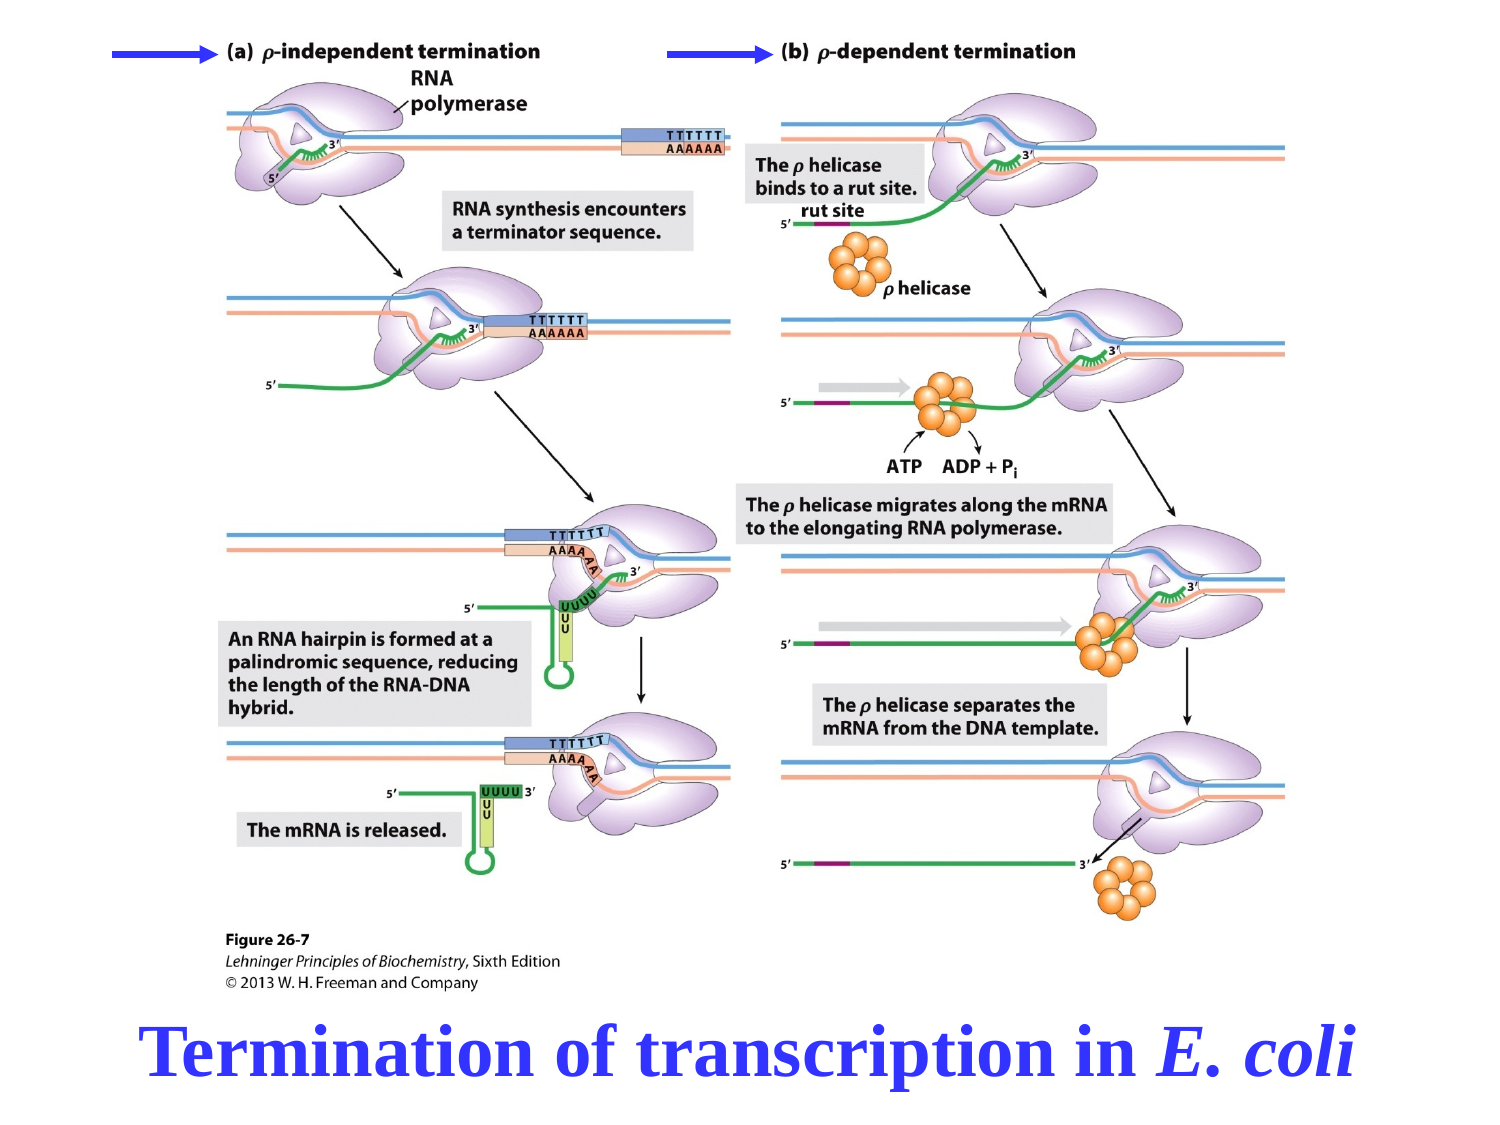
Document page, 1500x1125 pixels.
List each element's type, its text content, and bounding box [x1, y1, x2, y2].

picture [218, 32, 1292, 995]
text_box Termination of transcription in E. coli [123, 993, 1500, 1099]
